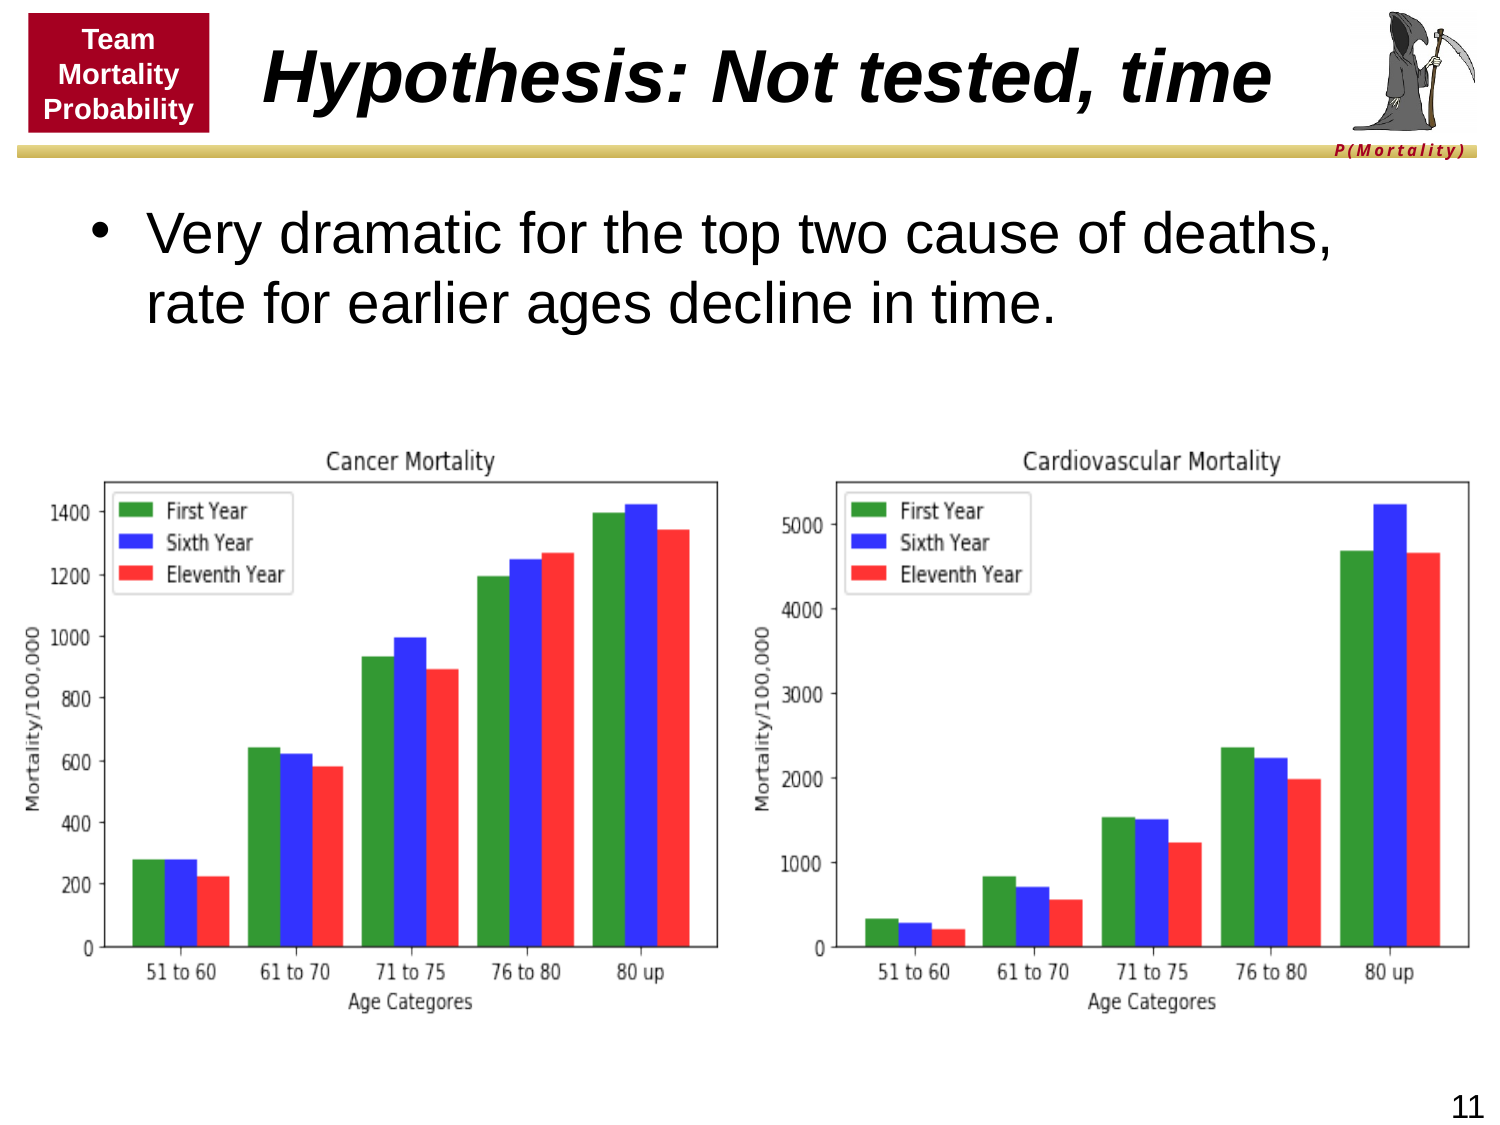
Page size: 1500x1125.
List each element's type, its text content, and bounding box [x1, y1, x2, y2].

list Very dramatic for the top two cause of deaths, rate for earlier ages decline in time. [74, 187, 1426, 439]
picture [743, 434, 1486, 1027]
picture [13, 434, 734, 1027]
title Hypothesis: Not tested, time [246, 15, 1476, 129]
slide_number 11 [1378, 1077, 1500, 1125]
picture [1350, 9, 1477, 133]
